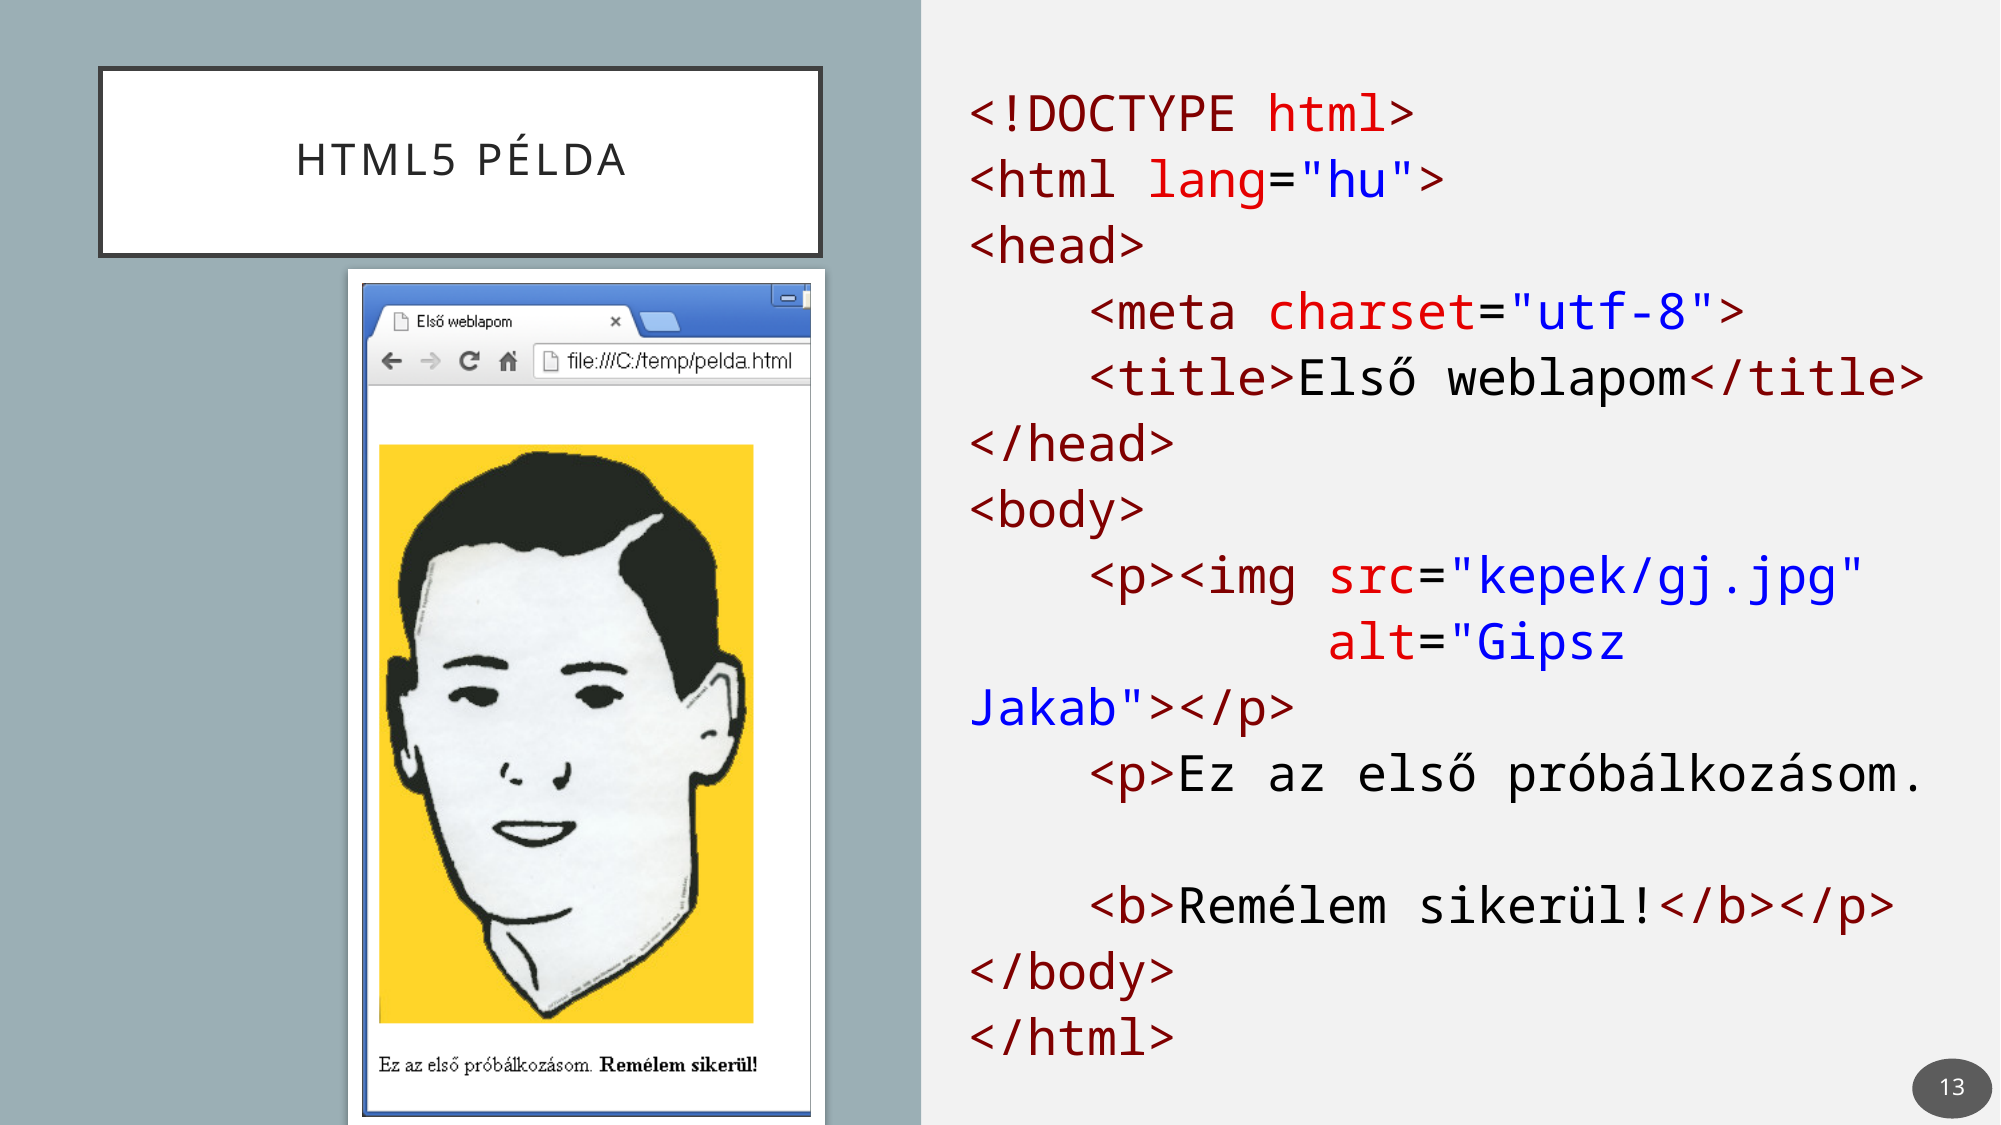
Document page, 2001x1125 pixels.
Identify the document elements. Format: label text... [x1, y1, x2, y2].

slide_number 13 [1912, 1058, 1993, 1119]
picture [362, 283, 811, 1117]
title HTML5 példa [98, 66, 823, 258]
list <!DOCTYPE html> <html lang="hu"> <head> <meta charset="utf-8"> <title>Első weblapom</title> </head> <body> <p><img src="kepek/gj.jpg" alt="Gipsz Jakab"></p> <p>Ez az első próbálkozásom. <b>Remélem sikerül!</b></p> </body> </html> [952, 68, 1950, 1107]
